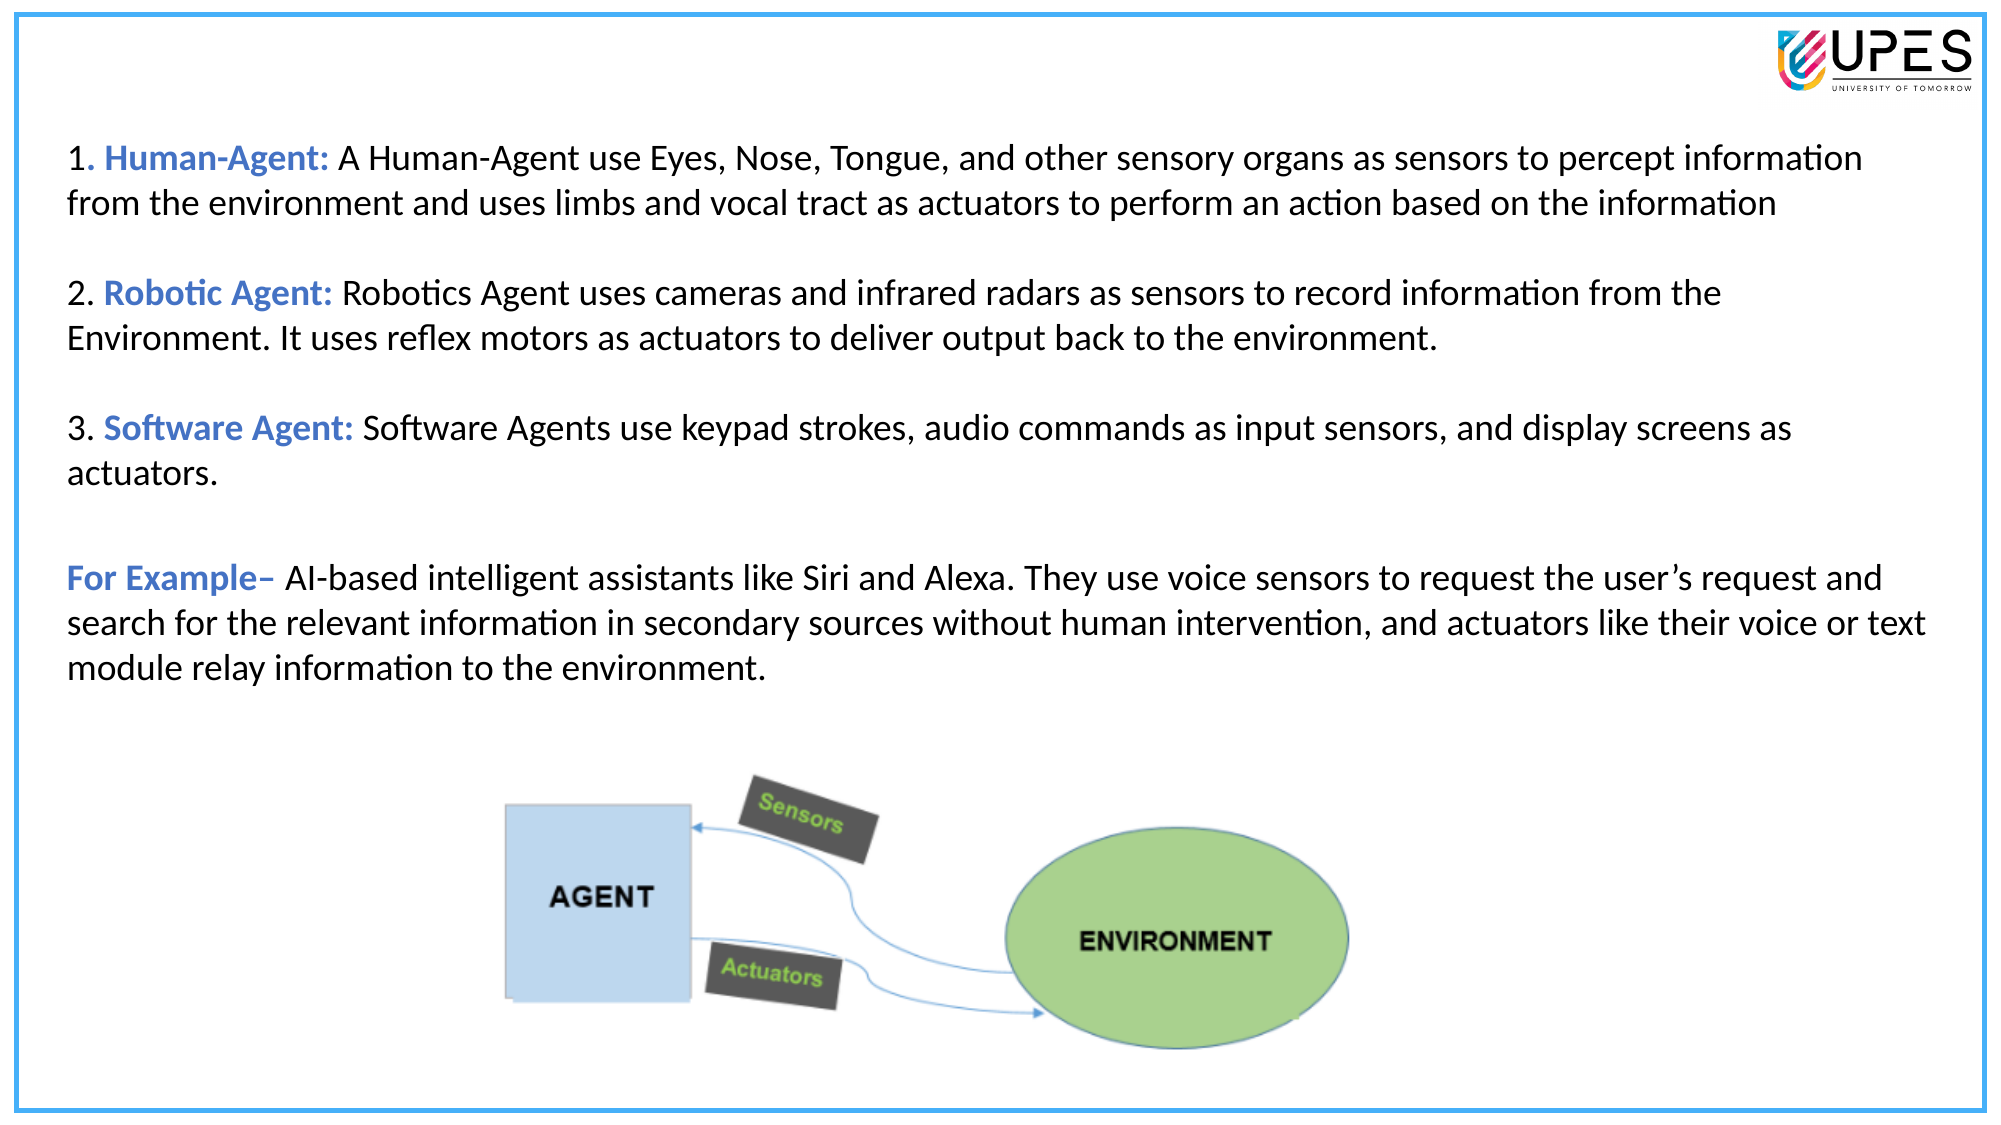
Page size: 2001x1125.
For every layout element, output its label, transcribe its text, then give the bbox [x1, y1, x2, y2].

text_box For Example– AI-based intelligent assistants like Siri and Alexa. They use voice sensors to request the user’s request and search for the relevant information in secondary sources without human intervention, and actuators like their voice or text module relay information to the environment. [52, 545, 1966, 696]
picture [460, 738, 1454, 1056]
picture [1758, 20, 1978, 110]
text_box 1. Human-Agent: A Human-Agent use Eyes, Nose, Tongue, and other sensory organs as sensors to percept information from the environment and uses limbs and vocal tract as actuators to perform an action based on the information 2. Robotic Agent: Robotics Agent uses cameras and infrared radars as sensors to record information from the Environment. It uses reflex motors as actuators to deliver output back to the environment. 3. Software Agent: Software Agents use keypad strokes, audio commands as input sensors, and display screens as actuators. [52, 125, 1916, 501]
